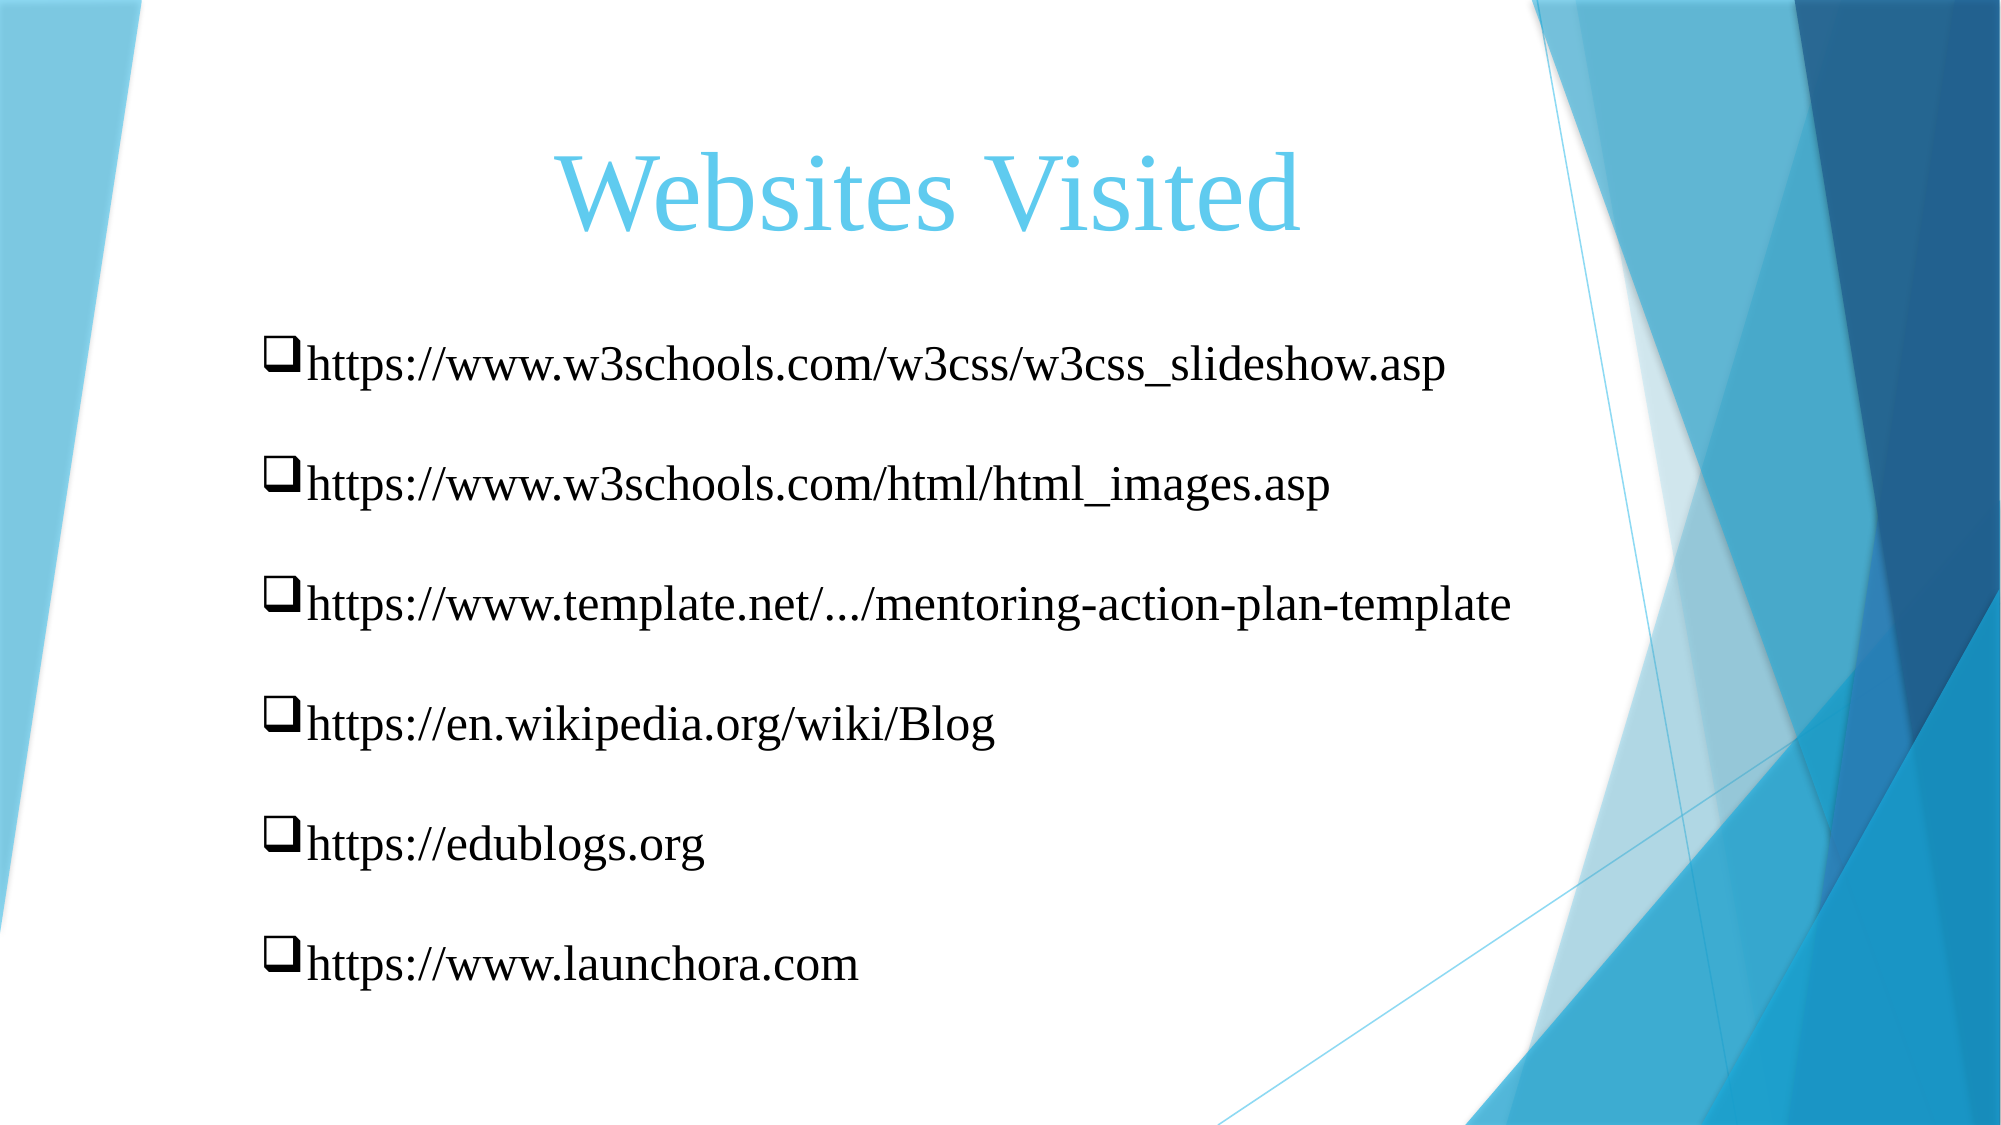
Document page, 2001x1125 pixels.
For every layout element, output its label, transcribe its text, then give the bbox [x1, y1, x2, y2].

title Websites Visited [291, 19, 1567, 261]
text_box https://www.w3schools.com/w3css/w3css_slideshow.asp https://www.w3schools.com/html/html_images.asp https://www.template.net/.../mentoring-action-plan-template https://en.wikipedia.org/wiki/Blog https://edublogs.org https://www.launchora.com [245, 323, 1613, 1125]
